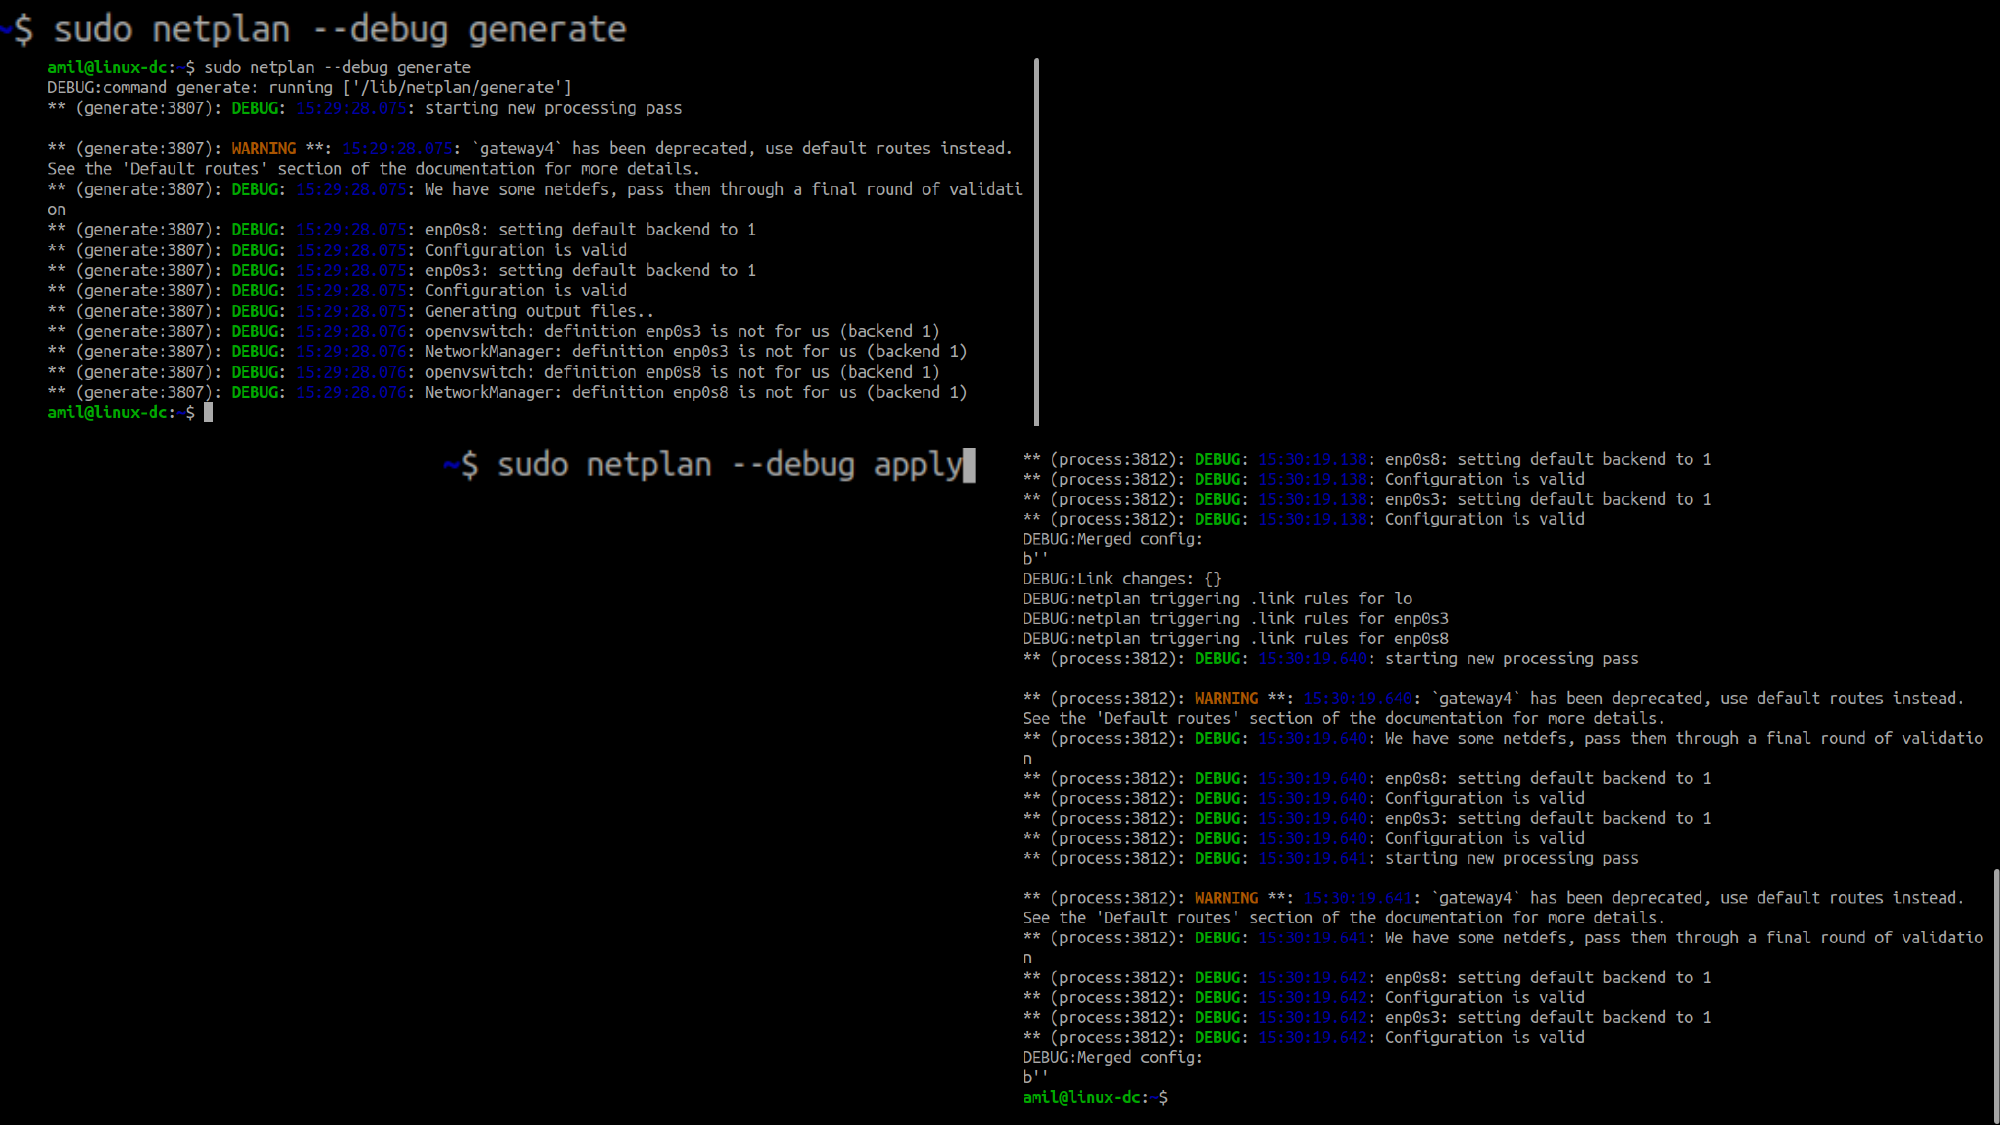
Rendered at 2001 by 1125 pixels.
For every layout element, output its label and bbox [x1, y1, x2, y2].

picture [1024, 448, 2000, 1125]
picture [0, 9, 1039, 426]
picture [442, 448, 976, 499]
